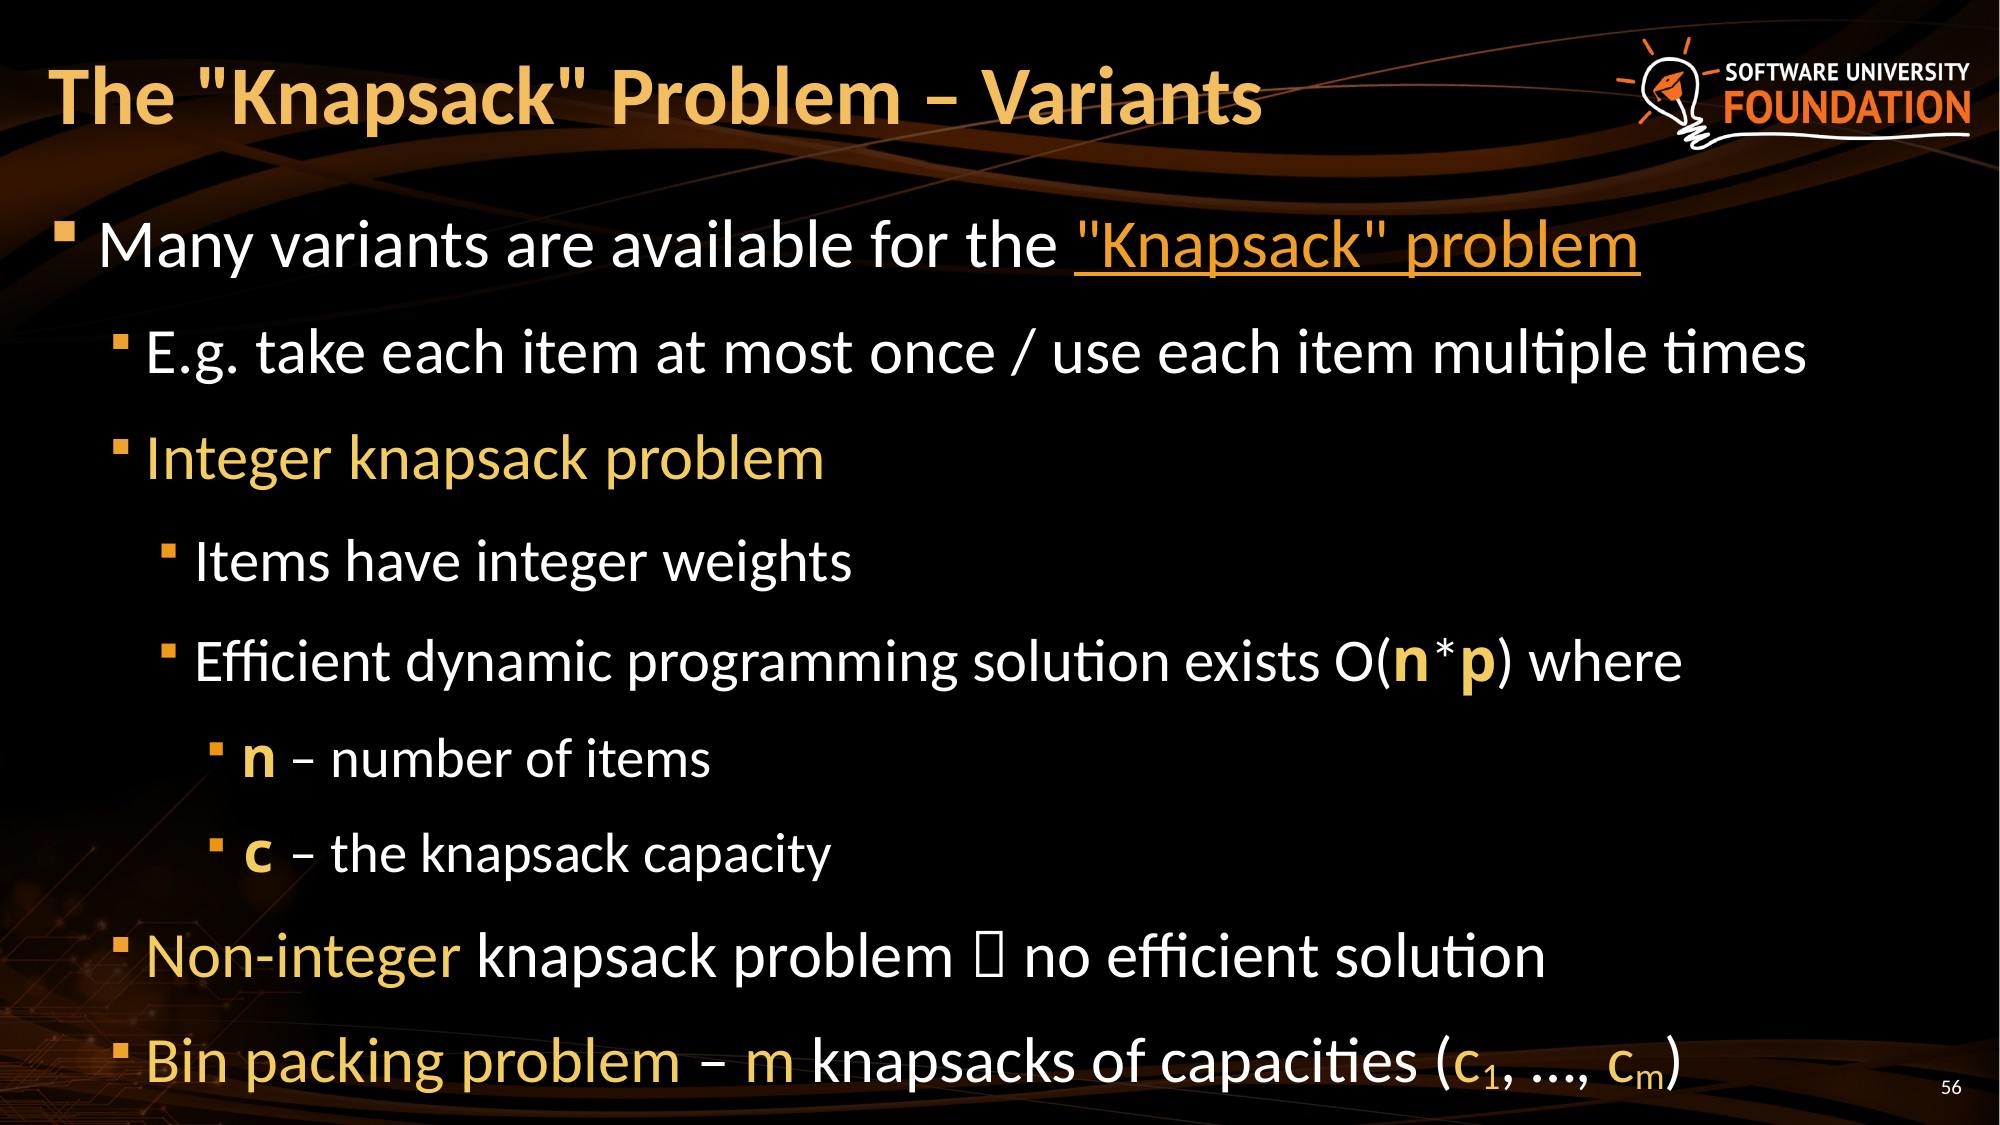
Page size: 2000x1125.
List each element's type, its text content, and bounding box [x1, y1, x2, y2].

list Many variants are available for the "Knapsack" problem E.g. take each item at most once / use each item multiple times Integer knapsack problem Items have integer weights Efficient dynamic programming solution exists O(n*p) where n – number of items c – the knapsack capacity Non-integer knapsack problem  no efficient solution Bin packing problem – m knapsacks of capacities (c1, …, cm) [31, 188, 1968, 1103]
picture [0, 0, 2000, 1125]
title The "Knapsack" Problem – Variants [30, 6, 1602, 189]
